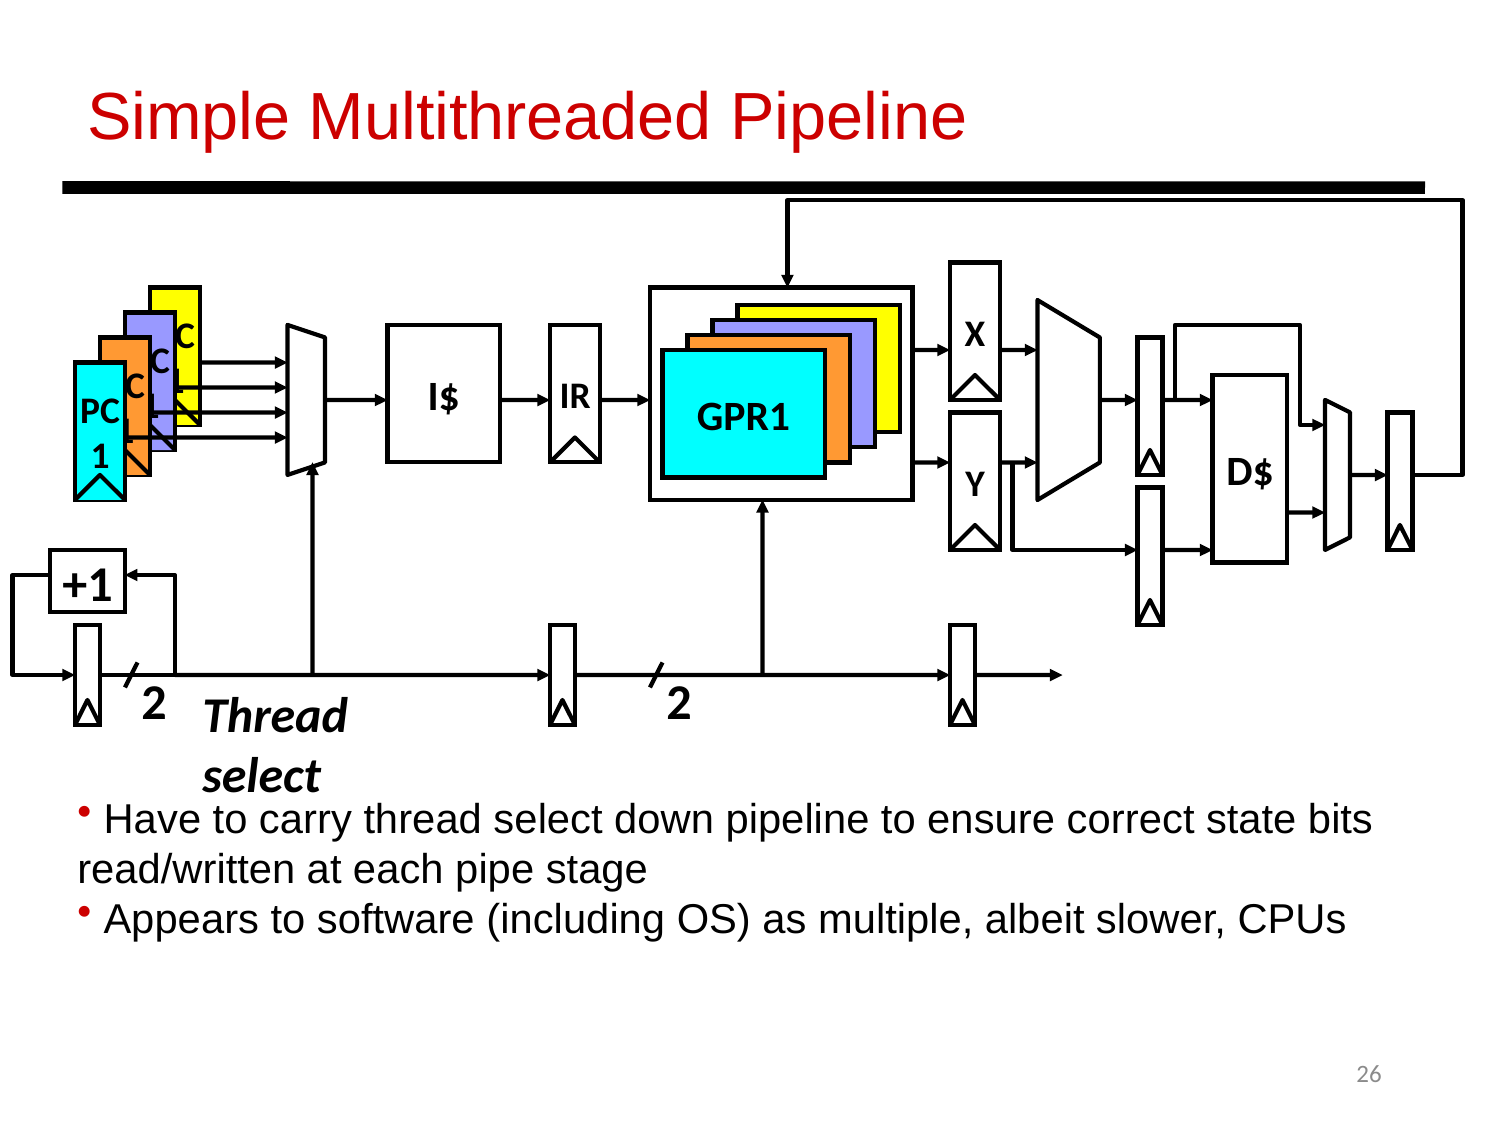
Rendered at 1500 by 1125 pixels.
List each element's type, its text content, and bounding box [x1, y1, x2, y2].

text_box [74, 624, 100, 725]
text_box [949, 412, 1001, 550]
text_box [99, 337, 150, 475]
text_box [1287, 506, 1325, 519]
text_box [650, 287, 913, 500]
text_box [287, 324, 325, 475]
text_box [756, 499, 769, 676]
text_box [1349, 468, 1387, 482]
text_box Thread select [187, 674, 388, 810]
text_box [306, 462, 319, 676]
text_box +1 [49, 549, 125, 613]
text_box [74, 362, 125, 500]
text_box [12, 575, 74, 682]
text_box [1387, 412, 1413, 550]
text_box [600, 393, 650, 407]
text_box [549, 624, 575, 725]
text_box D$ [1212, 416, 1288, 563]
text_box Simple Multithreaded Pipeline [72, 65, 1455, 160]
text_box [1325, 450, 1351, 550]
text_box GPR1 [662, 350, 825, 478]
text_box [1099, 393, 1137, 407]
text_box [124, 662, 184, 738]
text_box [324, 393, 387, 407]
slide_number 26 [1059, 1042, 1397, 1103]
text_box [912, 456, 948, 469]
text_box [124, 312, 176, 450]
text_box [388, 668, 548, 682]
text_box [200, 356, 288, 369]
text_box [1012, 462, 1137, 557]
text_box [200, 381, 288, 394]
text_box [912, 343, 948, 357]
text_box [549, 324, 600, 463]
text_box [499, 393, 549, 407]
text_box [1137, 337, 1163, 475]
text_box GPR1 [712, 319, 875, 448]
text_box [1163, 543, 1213, 557]
text_box GPR1 [687, 334, 850, 463]
text_box [1014, 456, 1038, 469]
text_box [781, 200, 1463, 476]
text_box [100, 568, 176, 676]
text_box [949, 624, 975, 725]
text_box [1137, 487, 1163, 625]
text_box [949, 262, 1001, 400]
text_box I$ [387, 324, 500, 463]
text_box [1037, 363, 1100, 491]
text_box [975, 668, 1063, 682]
text_box GPR1 [737, 304, 900, 433]
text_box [649, 662, 709, 738]
text_box Have to carry thread select down pipeline to ensure correct state bits read/written at each pipe stage Appears to software (including OS) as multiple, albeit slower, CPUs [62, 784, 1455, 1000]
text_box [149, 287, 200, 425]
text_box [200, 406, 288, 419]
text_box [176, 431, 288, 444]
text_box [763, 668, 948, 682]
